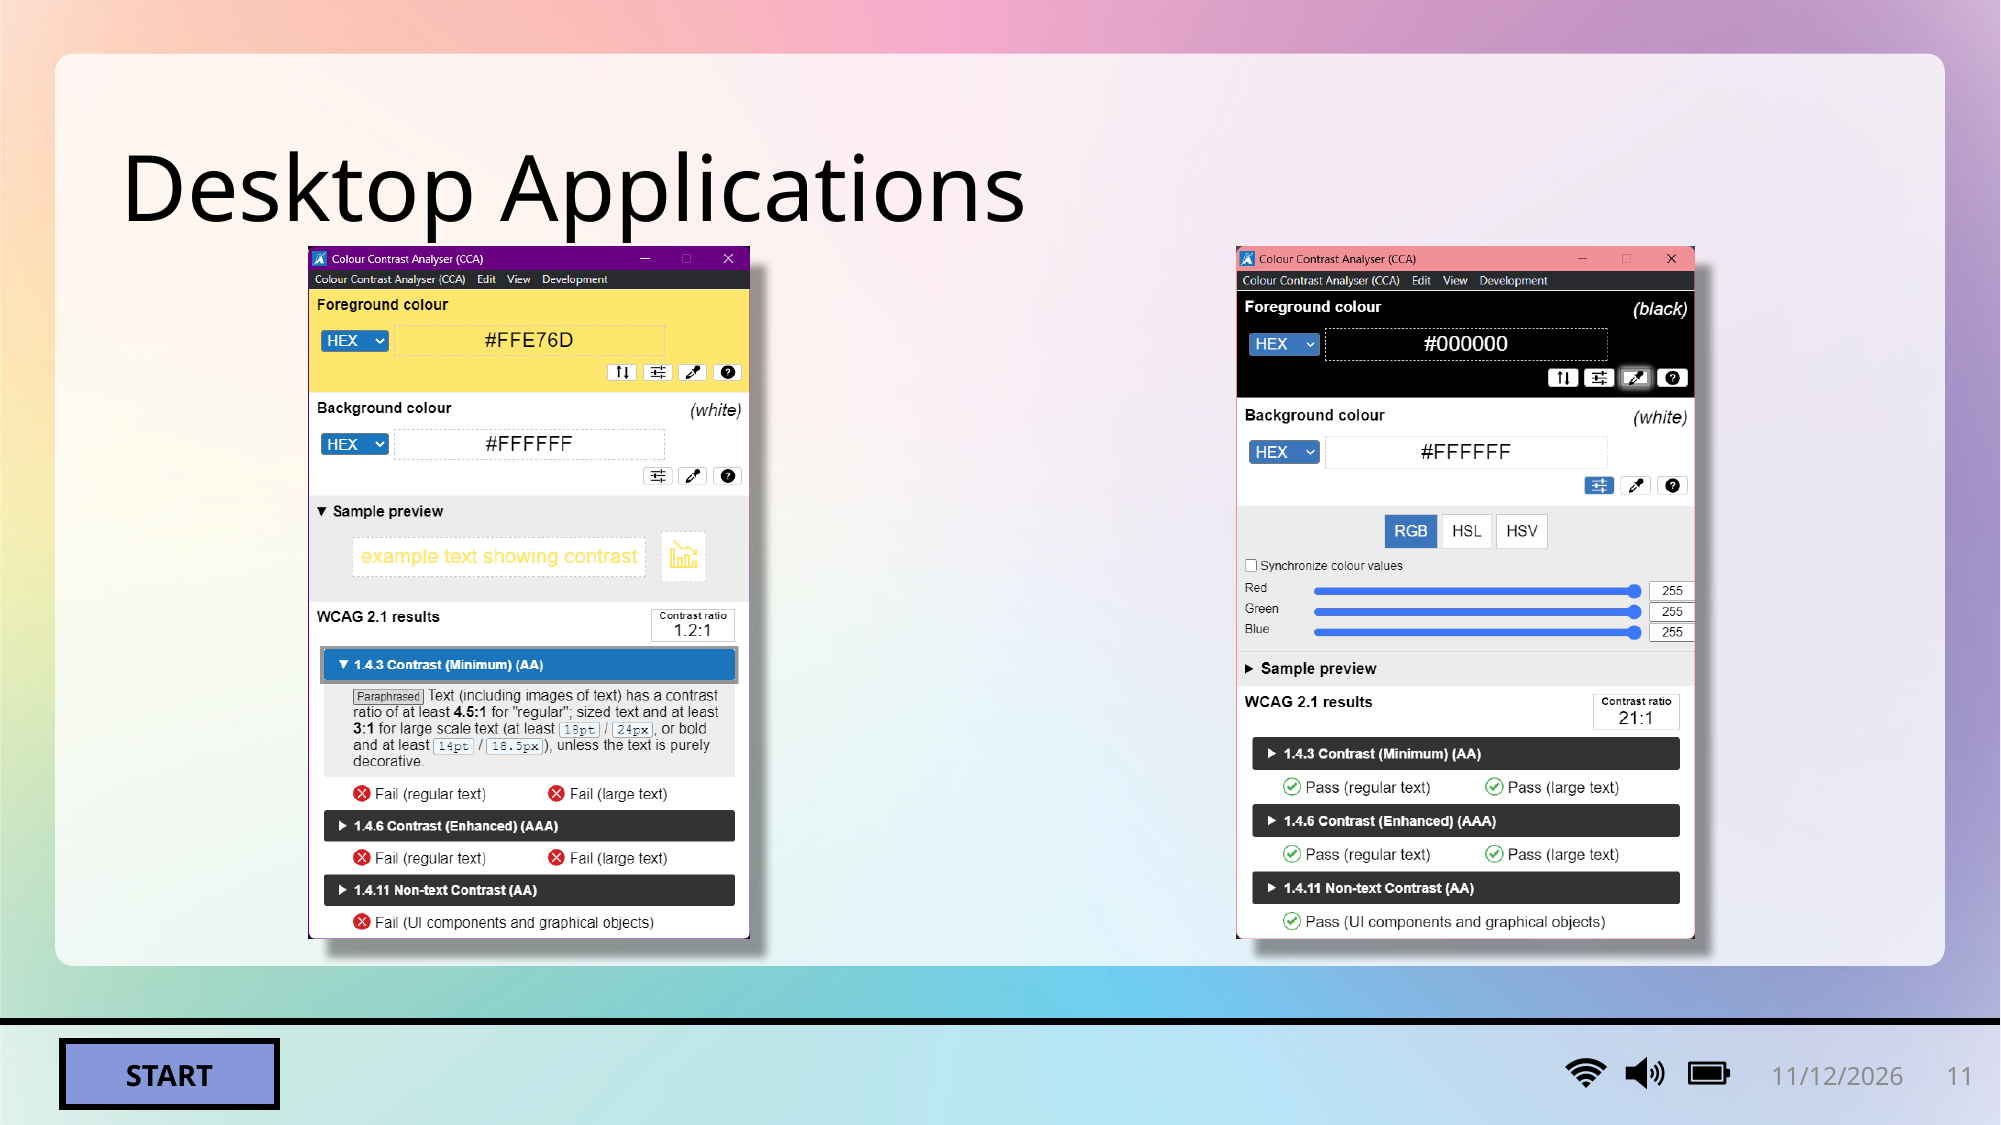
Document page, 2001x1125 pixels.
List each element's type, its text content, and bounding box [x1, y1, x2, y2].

slide_number 11 [1918, 1021, 2000, 1125]
picture [0, 0, 2001, 1125]
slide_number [1731, 1021, 1918, 1125]
list start [59, 1038, 280, 1110]
picture [1686, 1050, 1731, 1096]
title Desktop Applications [105, 51, 1895, 331]
picture [1624, 1050, 1670, 1096]
picture [1563, 1050, 1609, 1096]
